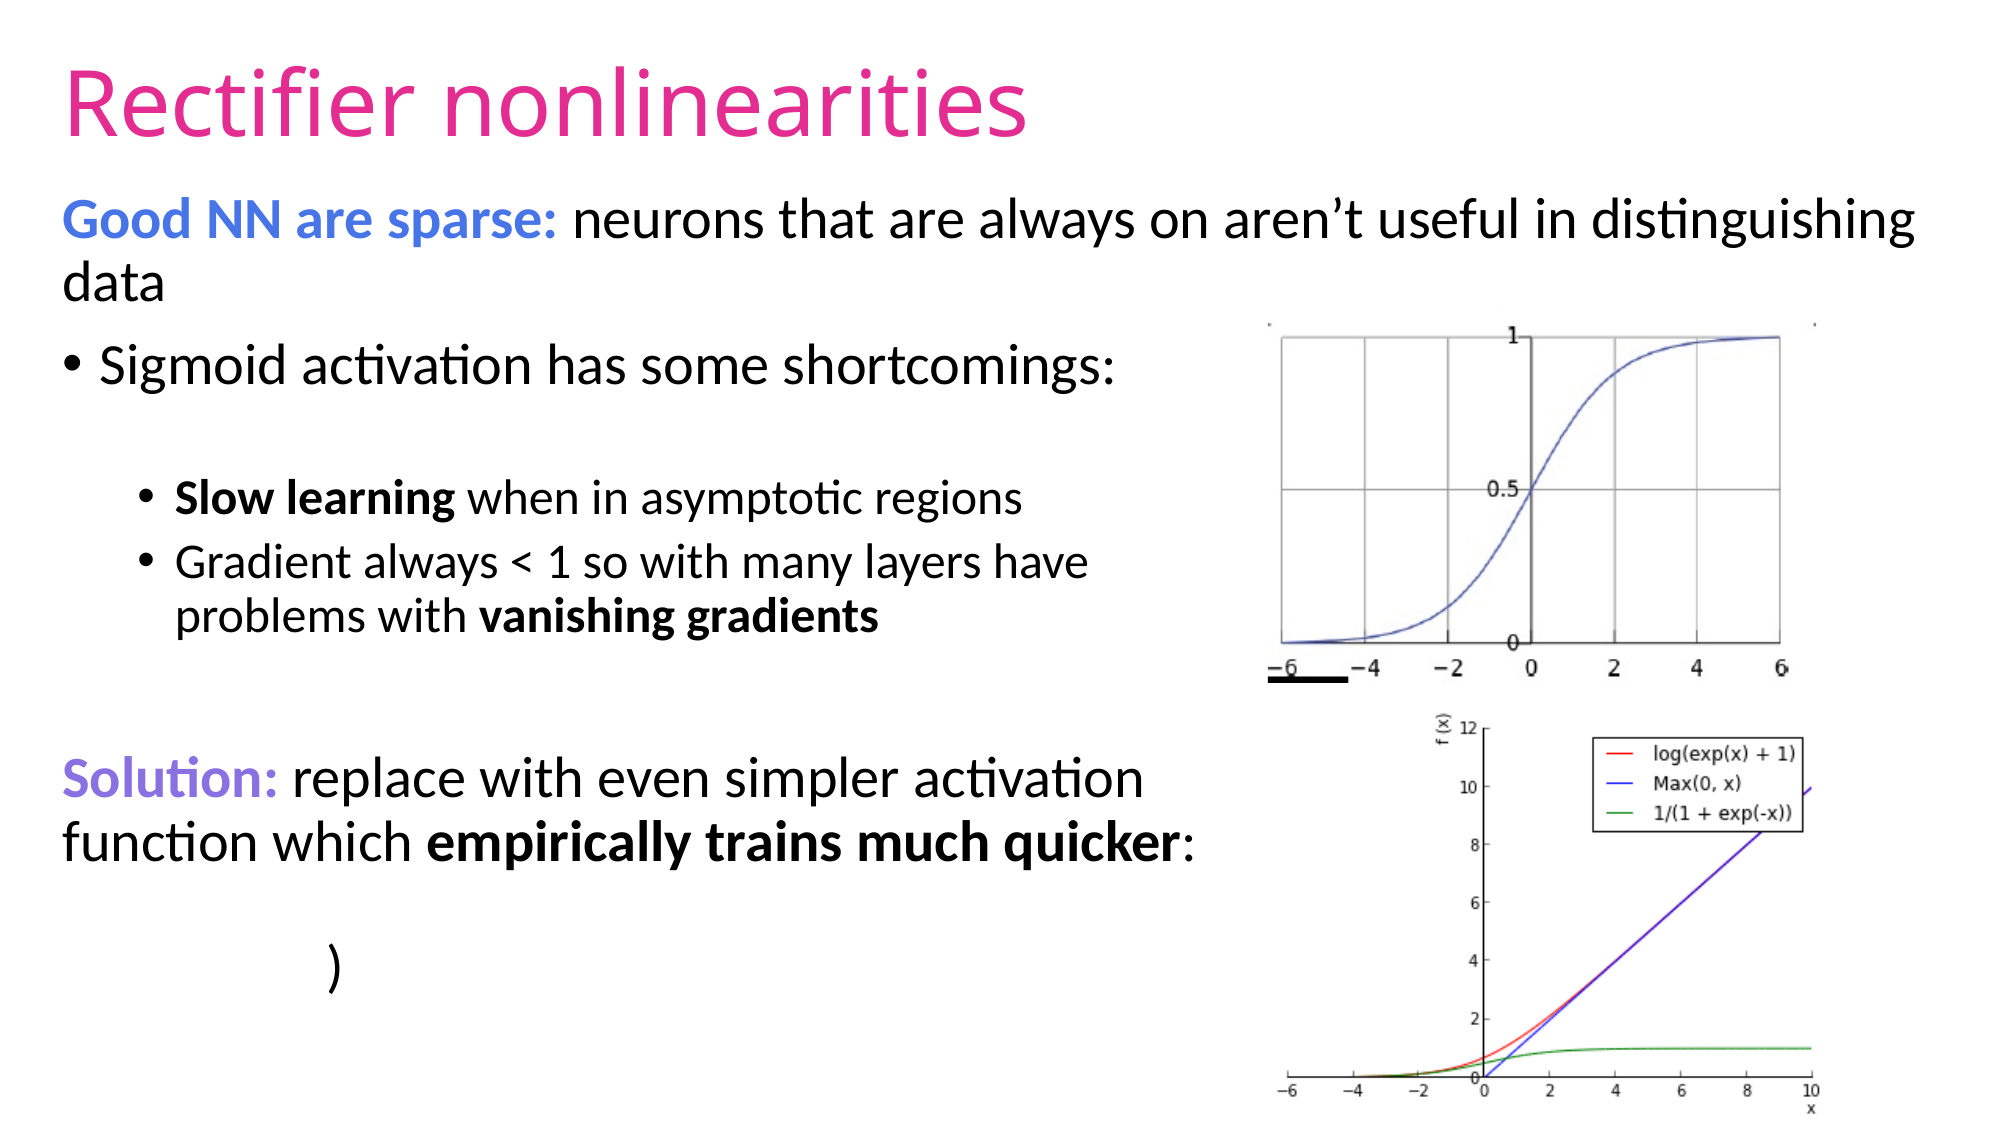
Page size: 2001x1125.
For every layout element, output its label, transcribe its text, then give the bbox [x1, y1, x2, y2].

picture [1267, 703, 1832, 1125]
title Rectifier nonlinearities [47, 32, 1955, 181]
picture [1267, 306, 1817, 683]
